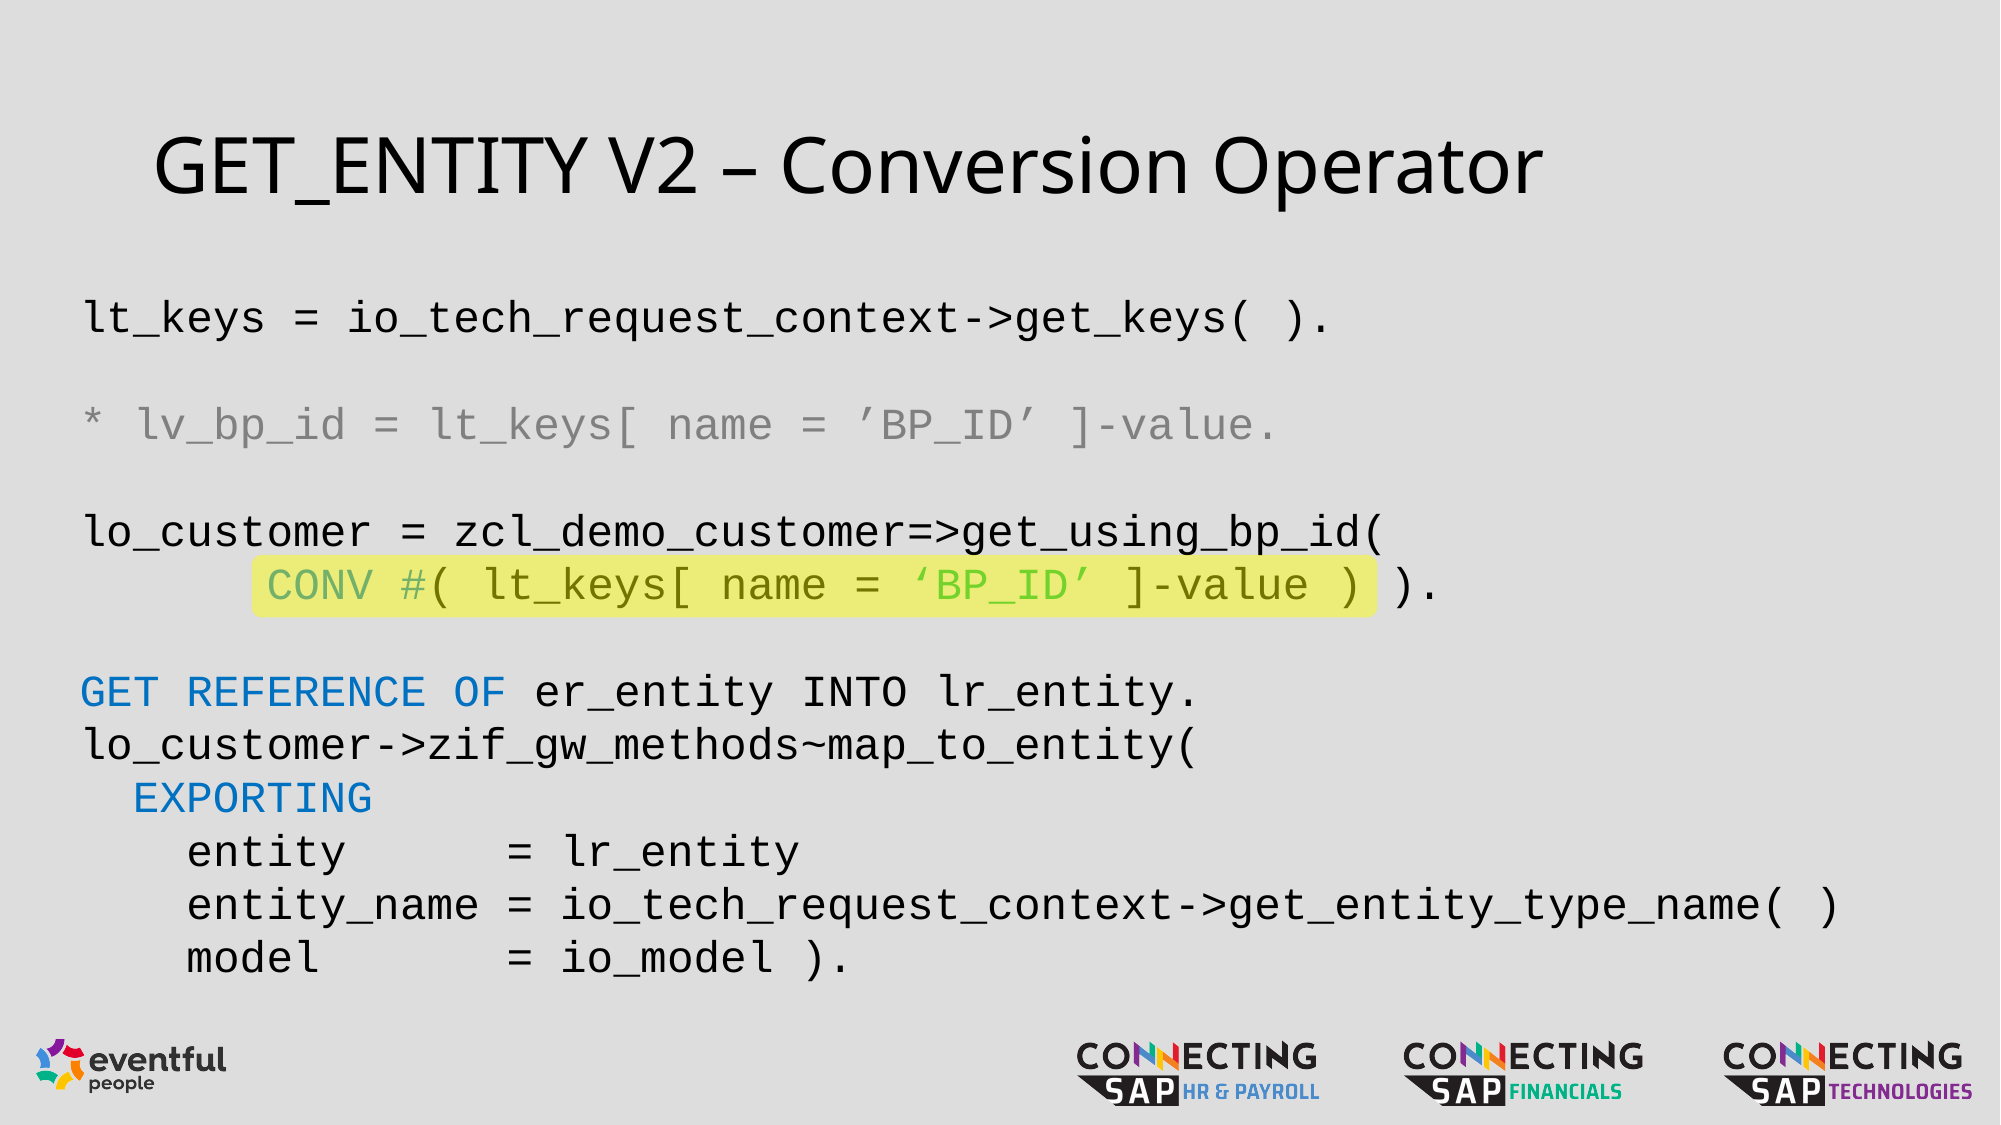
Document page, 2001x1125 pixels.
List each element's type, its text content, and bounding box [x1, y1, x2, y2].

title GET_ENTITY V2 – Conversion Operator [137, 59, 1863, 241]
text_box lt_keys = io_tech_request_context->get_keys( ). * lv_bp_id = lt_keys[ name = ’BP_ID’ ]-value. lo_customer = zcl_demo_customer=>get_using_bp_id( CONV #( lt_keys[ name = ‘BP_ID’ ]-value ) ). GET REFERENCE OF er_entity INTO lr_entity. lo_customer->zif_gw_methods~map_to_entity( EXPORTING entity = lr_entity entity_name = io_tech_request_context->get_entity_type_name( ) model = io_model ). [64, 241, 1936, 1125]
text_box [250, 554, 1378, 619]
picture [1936, 1020, 2000, 1125]
picture [17, 1020, 64, 1112]
